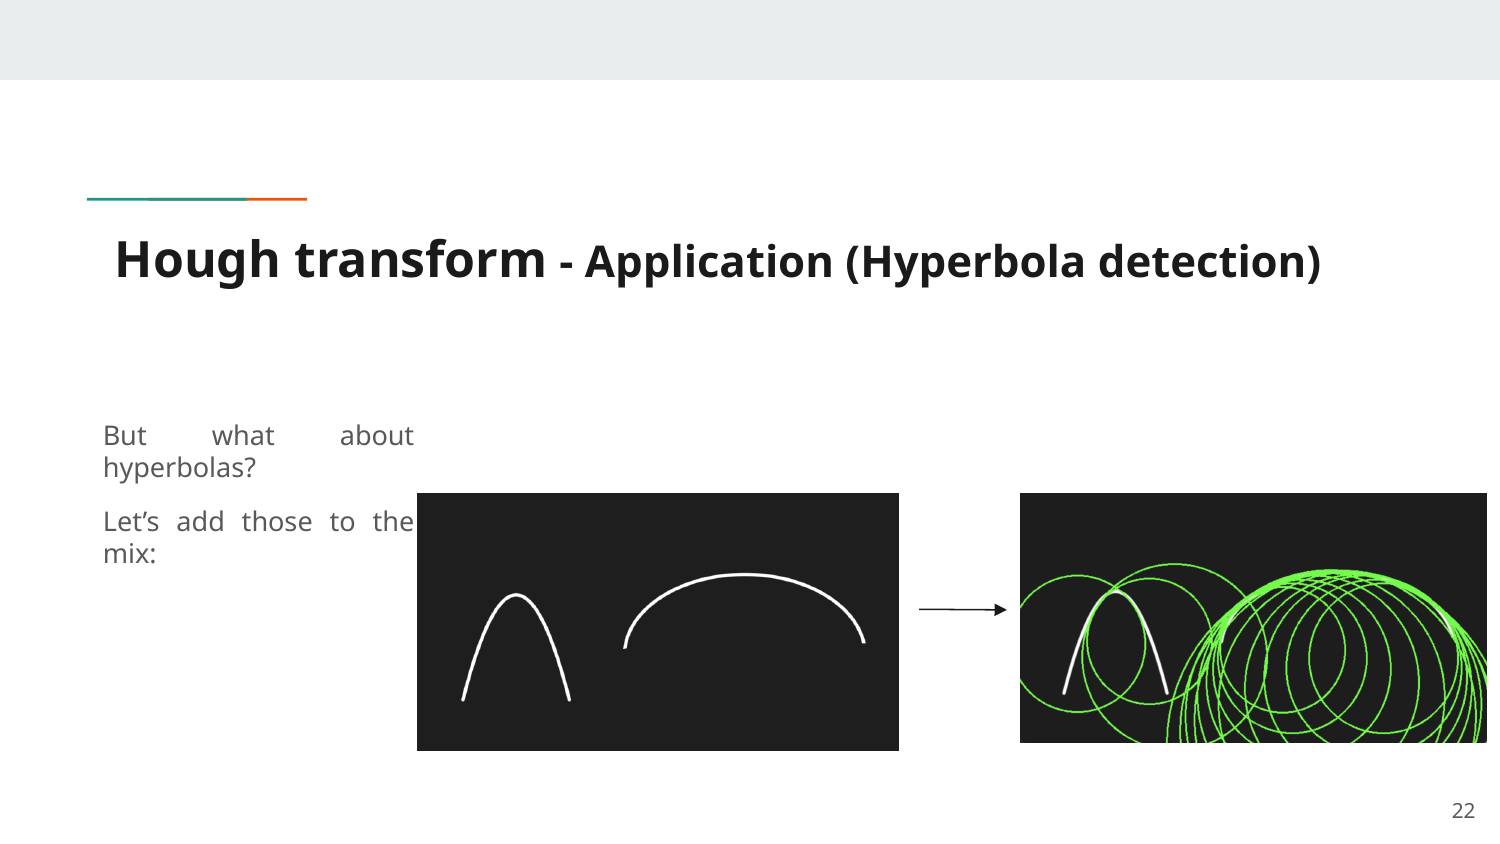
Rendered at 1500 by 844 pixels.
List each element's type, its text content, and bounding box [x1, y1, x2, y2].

picture [417, 493, 900, 751]
list But what about hyperbolas? Let’s add those to the mix: [87, 403, 430, 743]
picture [1019, 493, 1487, 743]
slide_number ‹#› [1400, 779, 1491, 844]
title Hough transform - Application (Hyperbola detection) [100, 212, 1500, 301]
